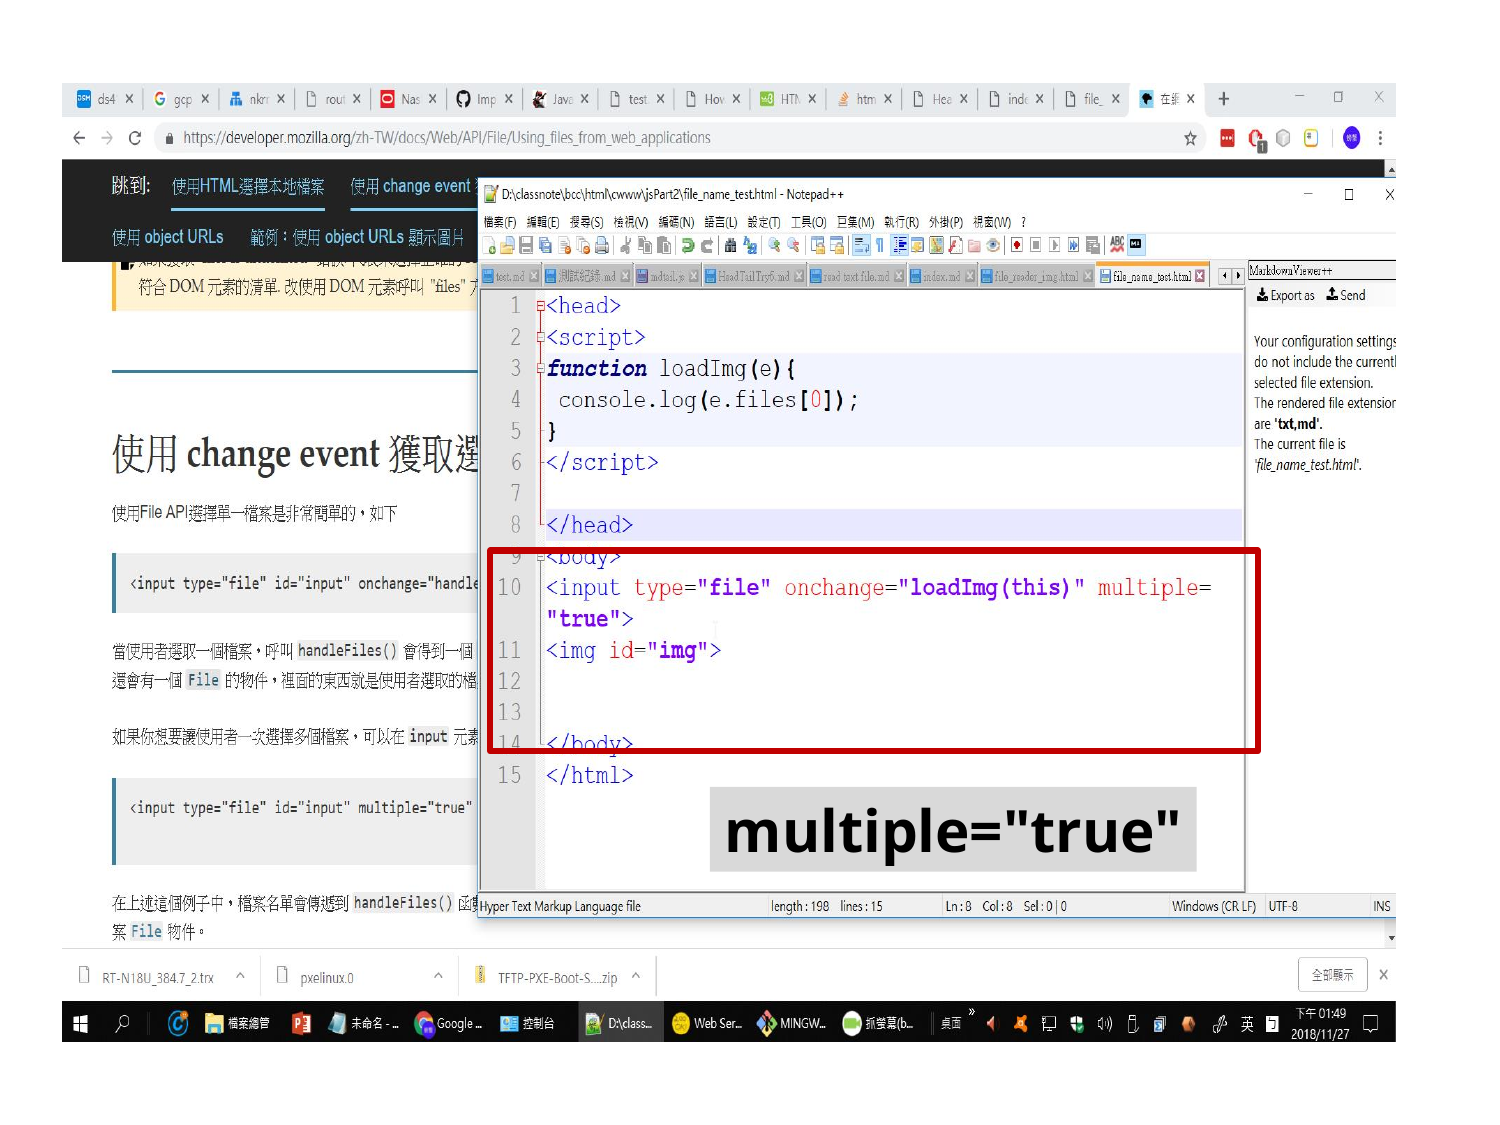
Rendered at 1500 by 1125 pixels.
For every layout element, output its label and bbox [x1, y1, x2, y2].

picture [62, 83, 1396, 1042]
